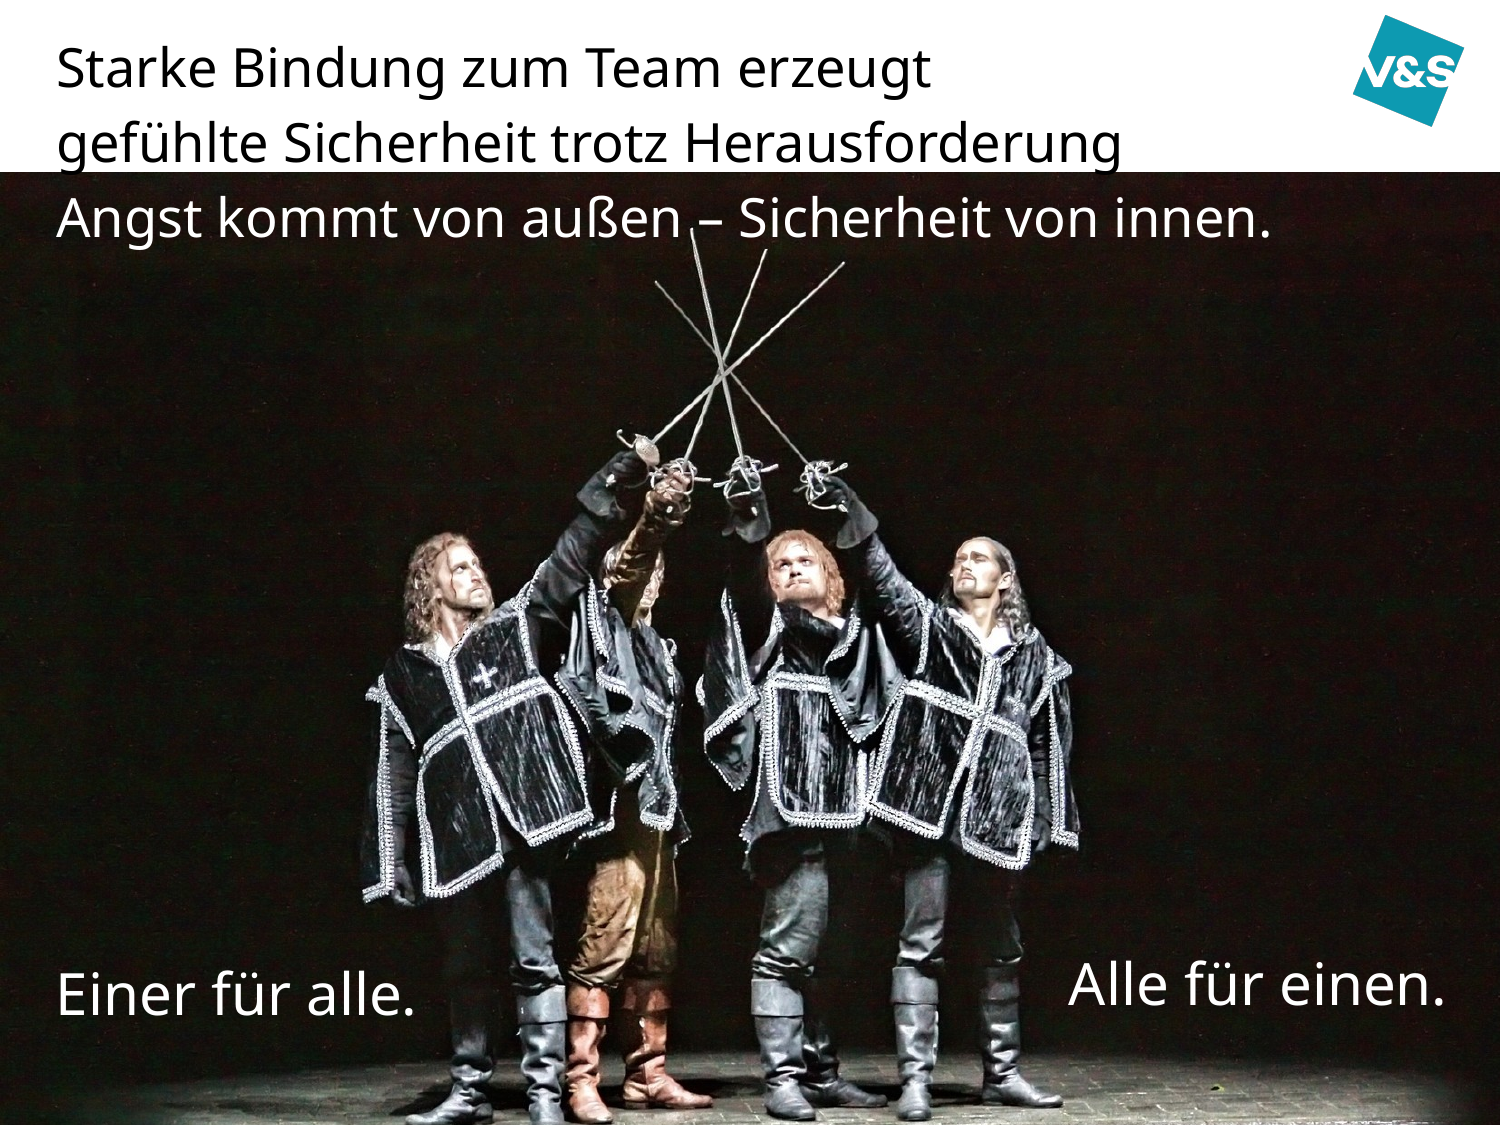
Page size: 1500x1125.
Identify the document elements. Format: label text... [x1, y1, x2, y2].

picture [1352, 0, 1495, 128]
picture [0, 171, 1500, 1125]
title Starke Bindung zum Team erzeugt gefühlte Sicherheit trotz Herausforderung Angst kommt von außen – Sicherheit von innen. [55, 113, 1376, 170]
